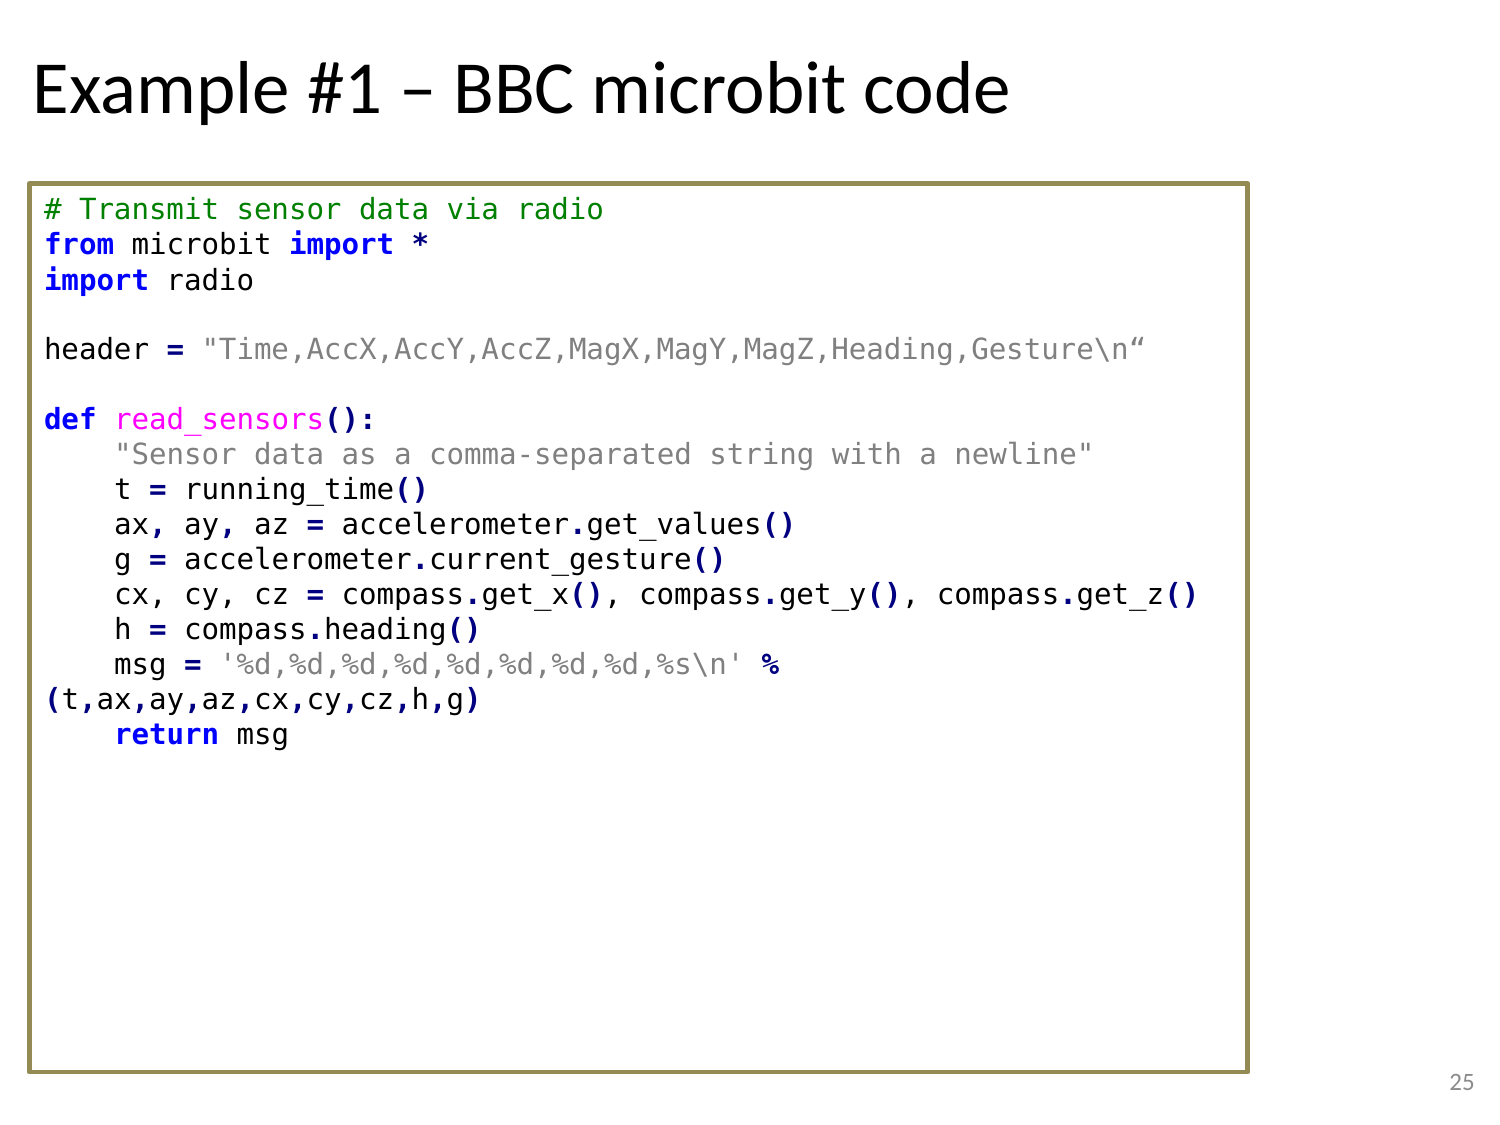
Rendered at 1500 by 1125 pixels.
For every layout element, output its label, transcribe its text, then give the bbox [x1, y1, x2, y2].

text_box # Transmit sensor data via radio from microbit import * import radio header = "Time,AccX,AccY,AccZ,MagX,MagY,MagZ,Heading,Gesture\n“ def read_sensors(): "Sensor data as a comma-separated string with a newline" t = running_time() ax, ay, az = accelerometer.get_values() g = accelerometer.current_gesture() cx, cy, cz = compass.get_x(), compass.get_y(), compass.get_z() h = compass.heading() msg = '%d,%d,%d,%d,%d,%d,%d,%d,%s\n' % (t,ax,ay,az,cx,cy,cz,h,g) return msg [29, 183, 1248, 1073]
title Example #1 – BBC microbit code [17, 30, 1483, 161]
slide_number 24 [1139, 1050, 1490, 1111]
